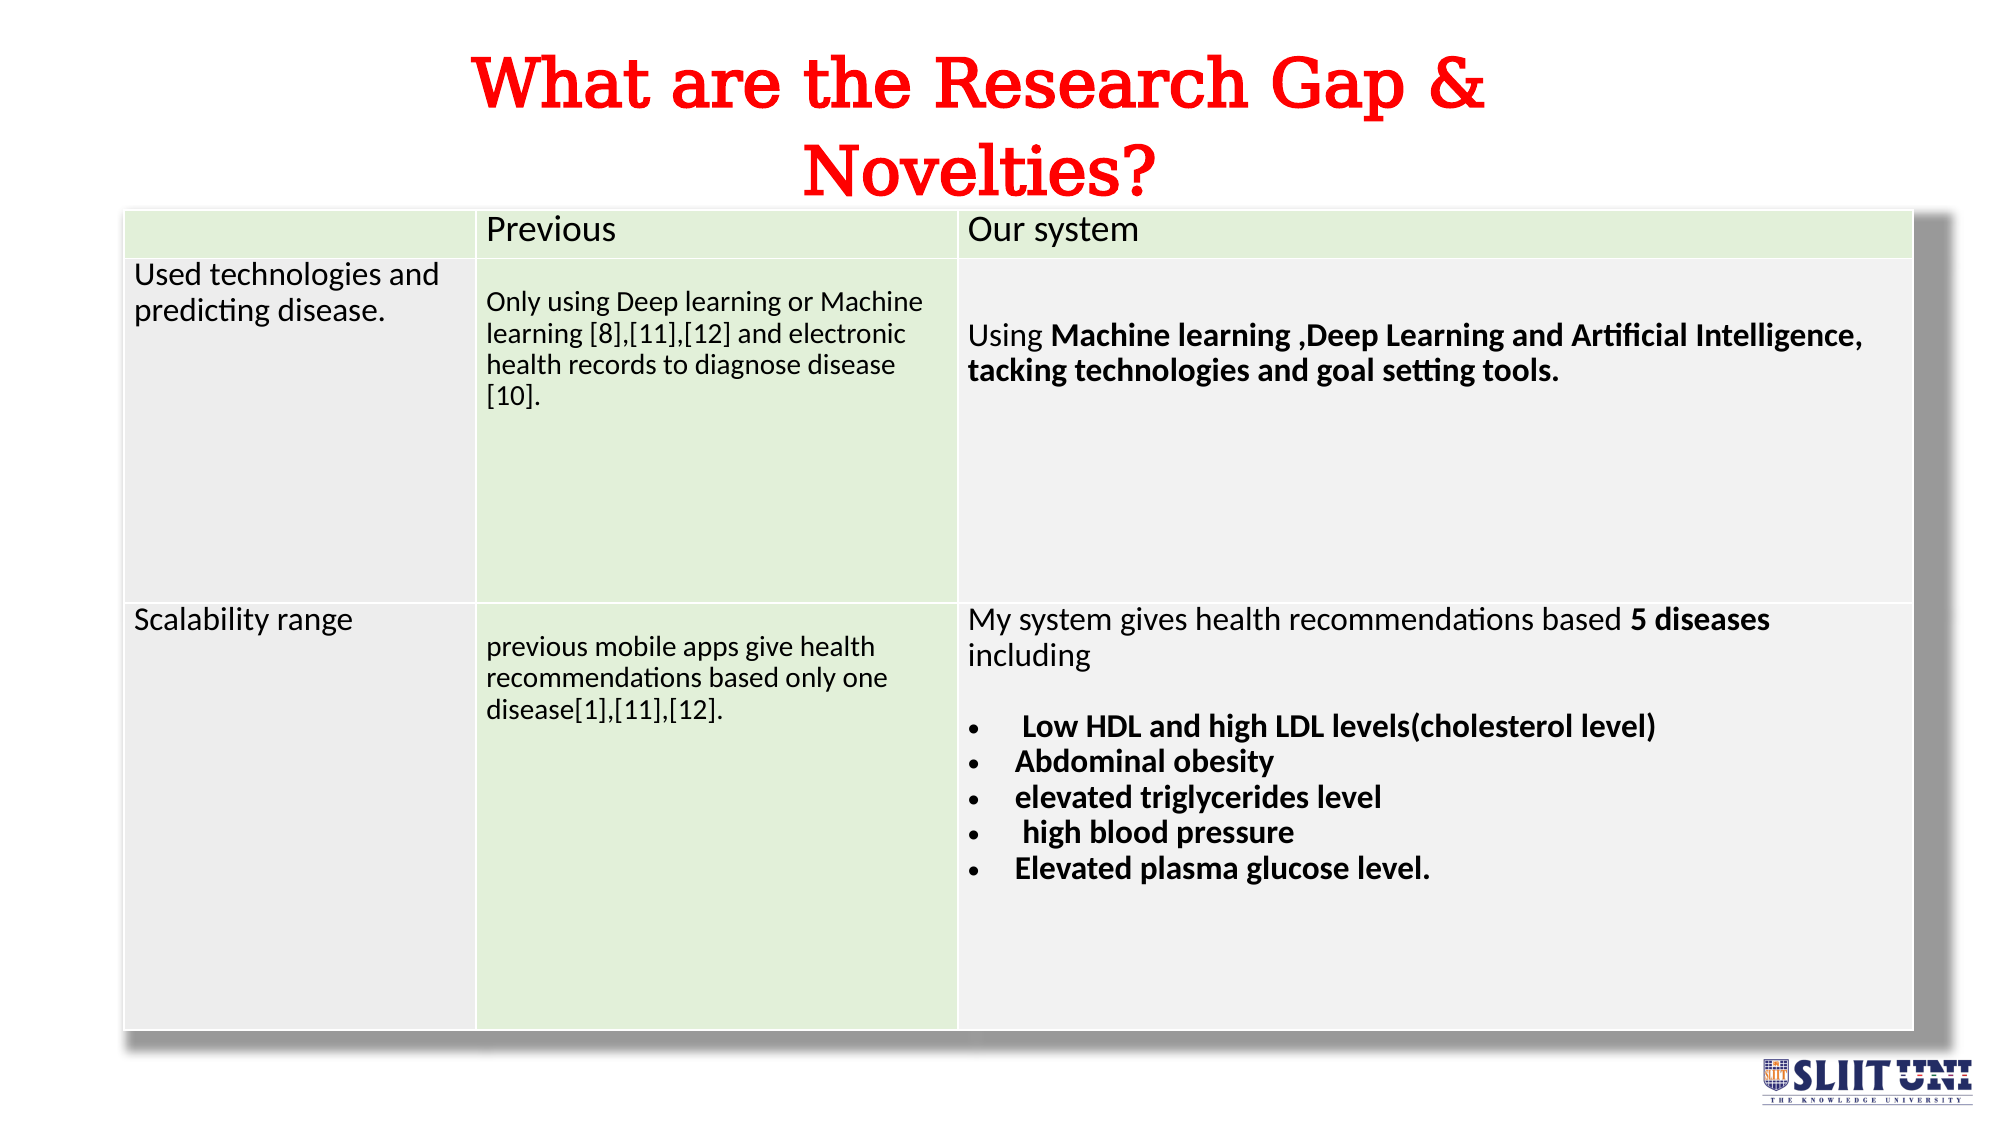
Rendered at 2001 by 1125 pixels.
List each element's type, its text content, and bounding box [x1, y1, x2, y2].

table_cell Only using Deep learning or Machine learning [8],[11],[12] and electronic health records to diagnose disease [10]. [477, 259, 957, 602]
picture [1752, 1056, 1982, 1108]
table_header Previous [477, 211, 957, 258]
table_cell Using Machine learning ,Deep Learning and Artificial Intelligence, tacking technologies and goal setting tools. [959, 259, 1912, 602]
table_header [125, 211, 475, 258]
table_cell previous mobile apps give health recommendations based only one disease[1],[11],[12]. [477, 604, 957, 1029]
table_cell Scalability range [125, 604, 475, 1029]
table_cell My system gives health recommendations based 5 diseases including Low HDL and high LDL levels(cholesterol level) Abdominal obesity elevated triglycerides level high blood pressure Elevated plasma glucose level. [959, 604, 1912, 1029]
text_box What are the Research Gap & Novelties? [332, 24, 1627, 206]
table_cell Used technologies and predicting disease. [125, 259, 475, 602]
table_header Our system [959, 211, 1912, 258]
